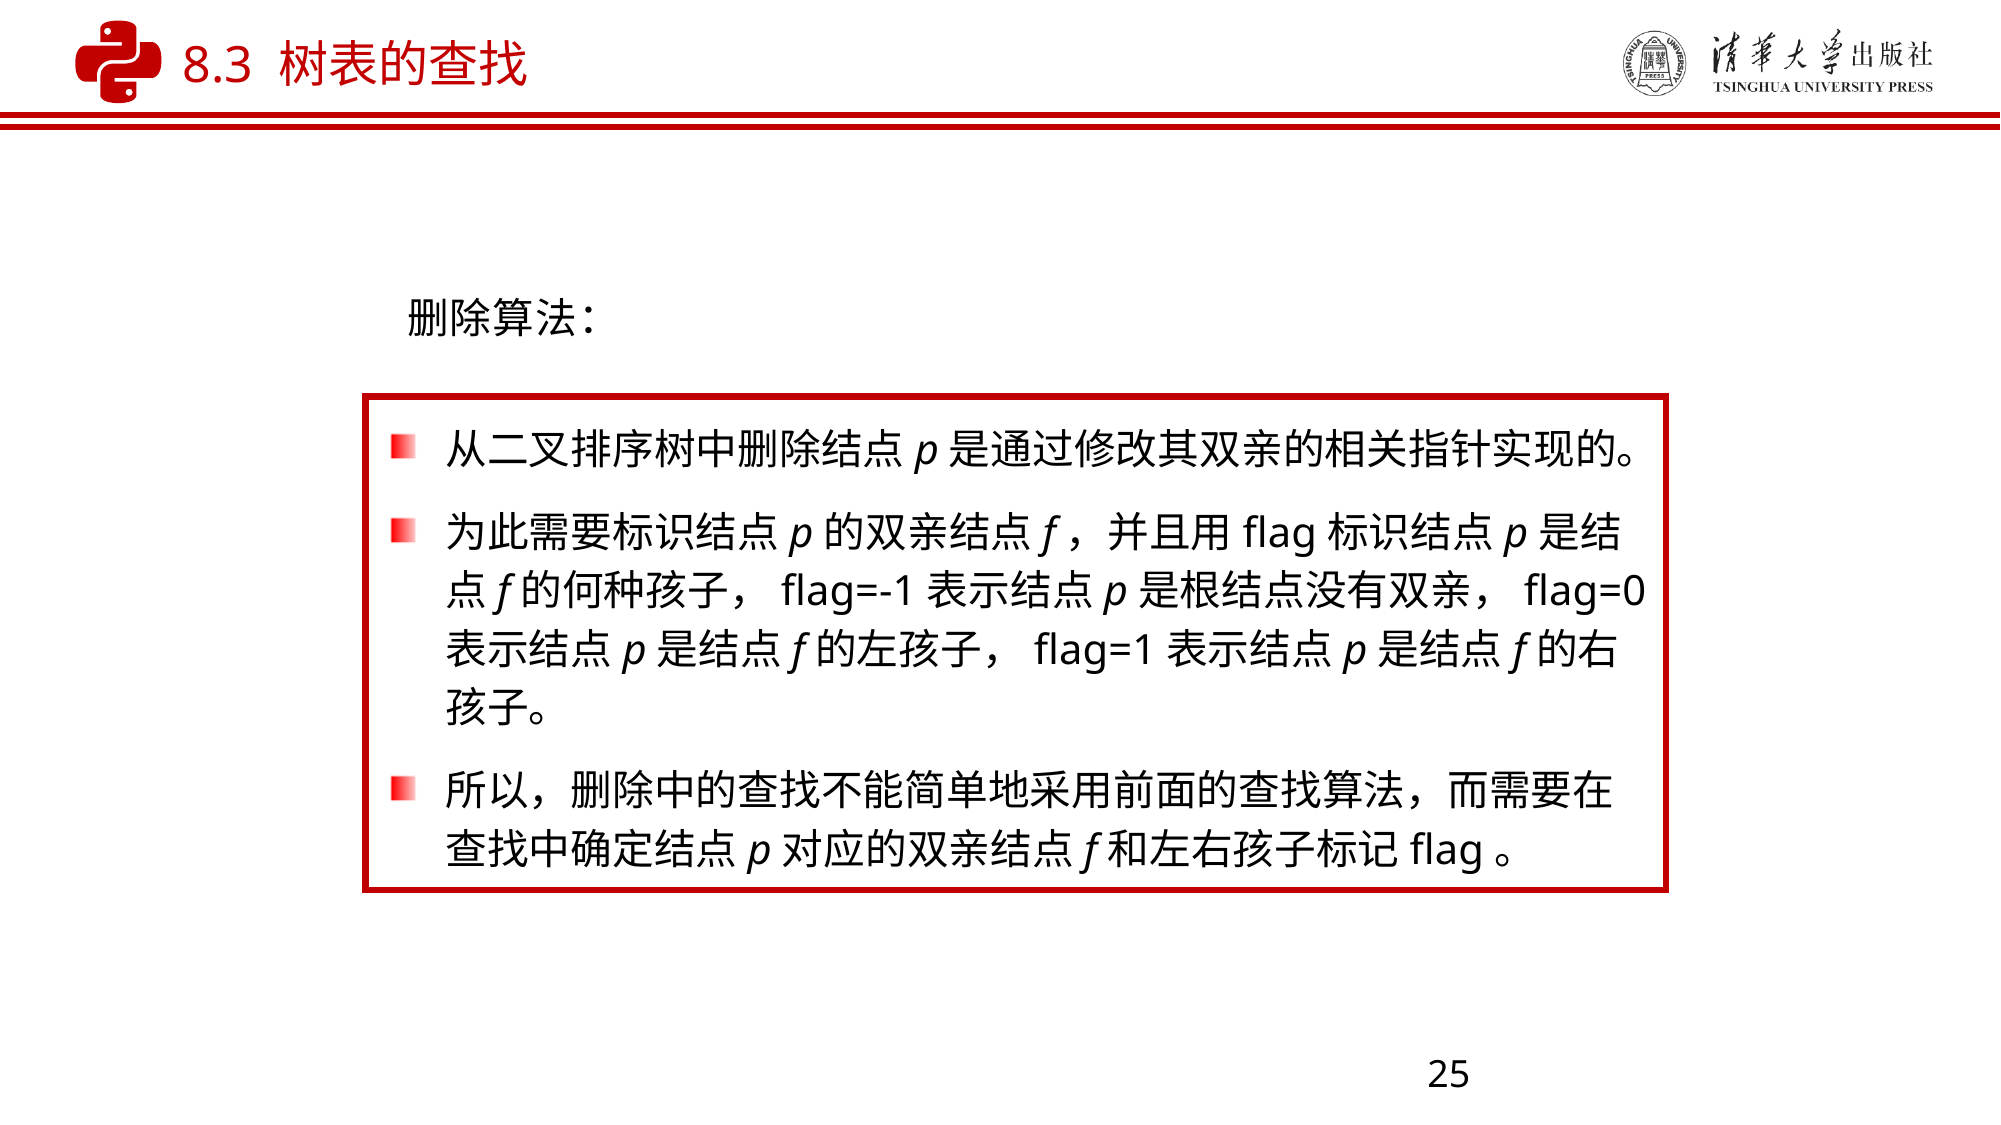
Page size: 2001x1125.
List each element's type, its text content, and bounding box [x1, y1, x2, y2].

text_box 8.3 树表的查找 [167, 24, 543, 100]
text_box 从二叉排序树中删除结点p是通过修改其双亲的相关指针实现的。 为此需要标识结点p的双亲结点f，并且用flag标识结点p是结点f的何种孩子，flag=-1表示结点p是根结点没有双亲，flag=0表示结点p是结点f的左孩子，flag=1表示结点p是结点f的右孩子。 所以，删除中的查找不能简单地采用前面的查找算法，而需要在查找中确定结点p对应的双亲结点f和左右孩子标记flag。 [365, 395, 1667, 891]
slide_number 25 [1412, 1042, 1863, 1103]
picture [389, 432, 419, 462]
text_box 删除算法： [392, 284, 897, 350]
picture [389, 774, 419, 804]
picture [389, 516, 419, 546]
